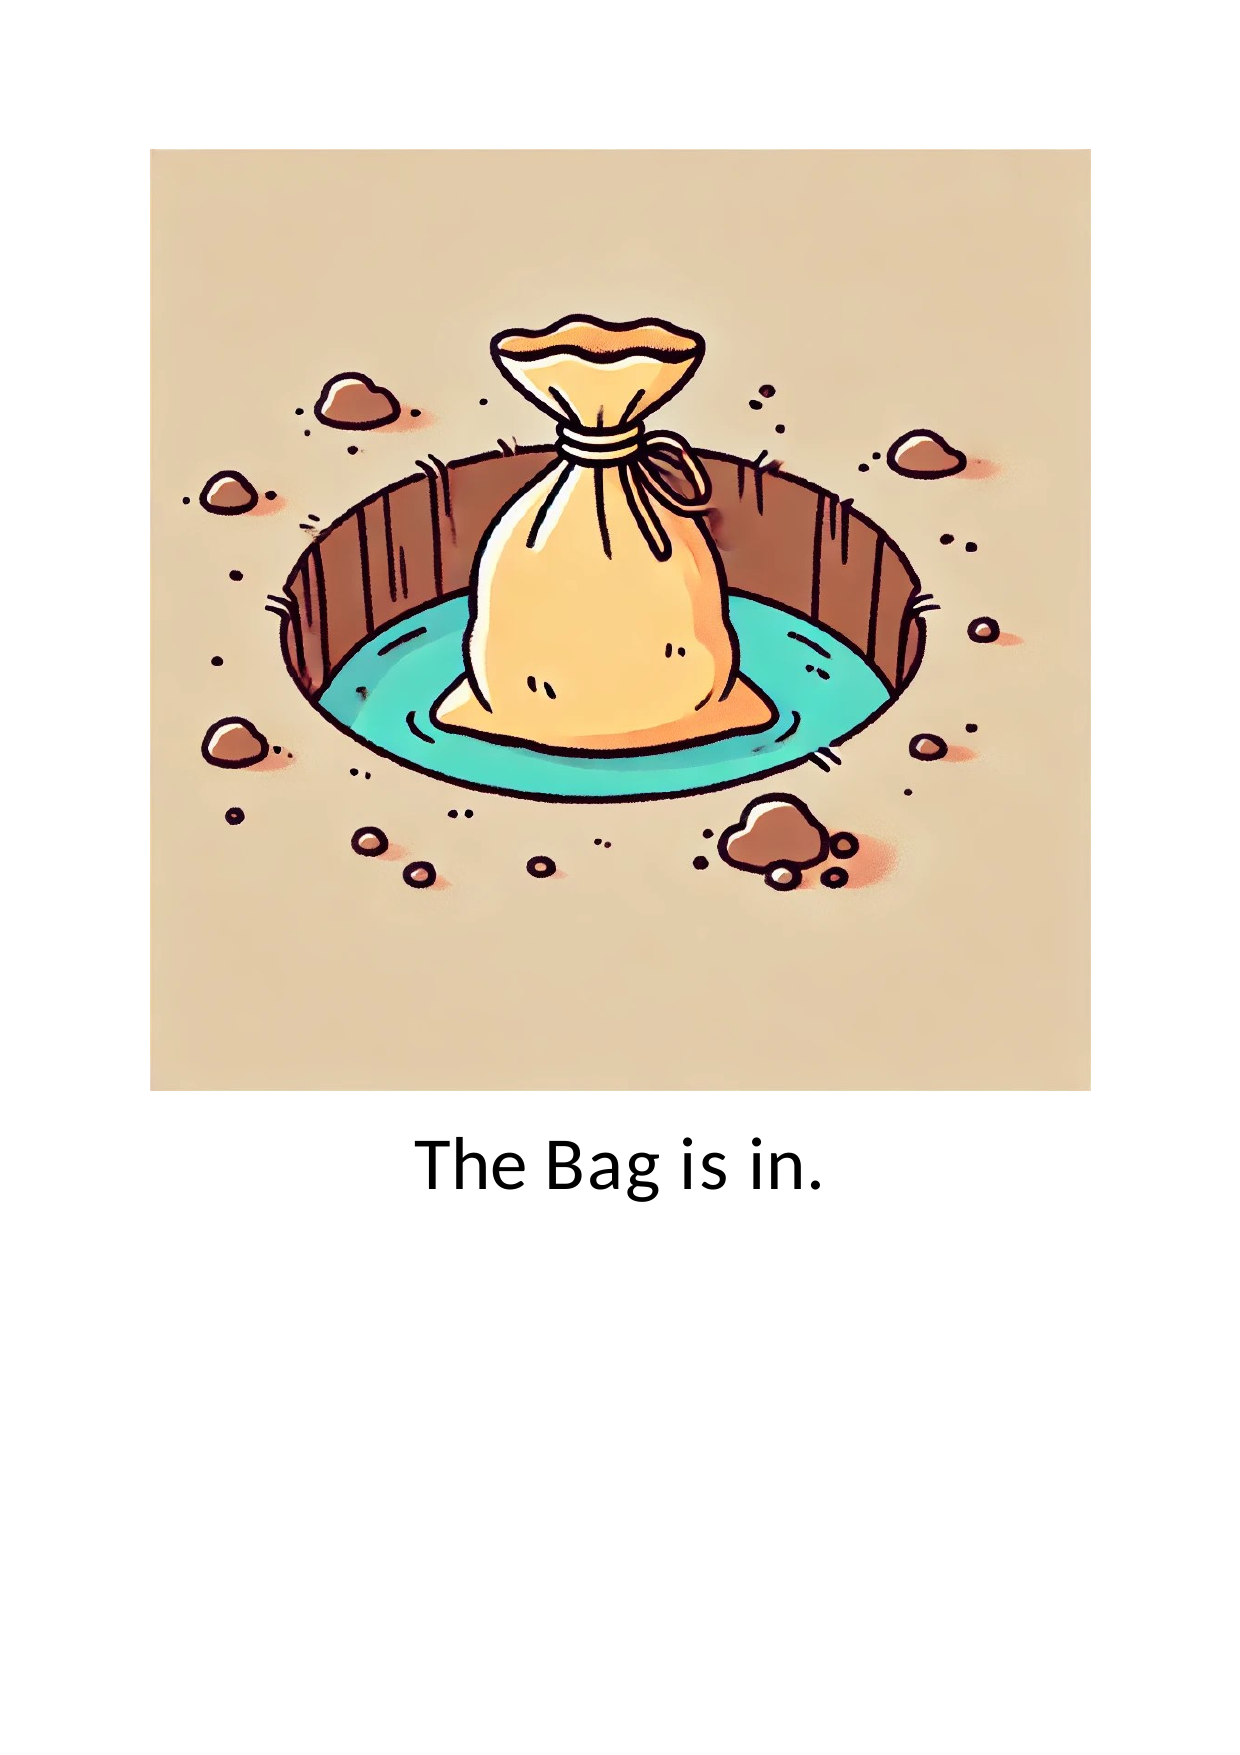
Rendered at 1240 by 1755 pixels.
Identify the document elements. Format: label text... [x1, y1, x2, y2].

text_box The Bag is in. [147, 1112, 1091, 1205]
picture [149, 149, 1091, 1091]
